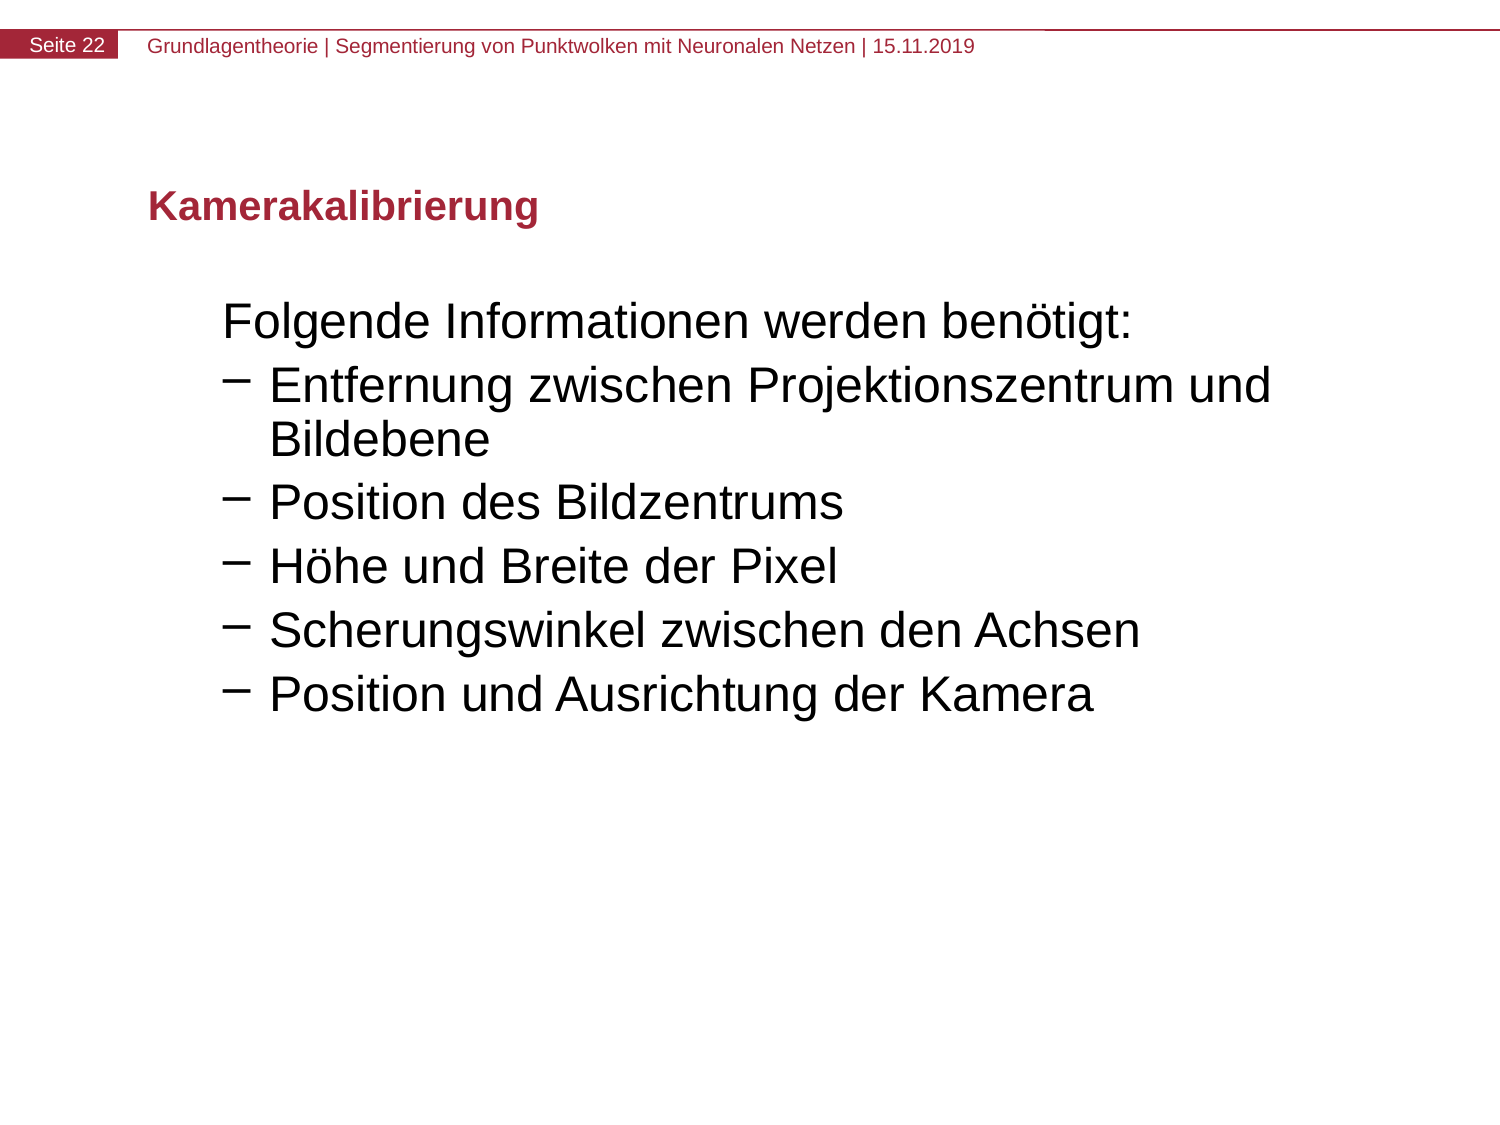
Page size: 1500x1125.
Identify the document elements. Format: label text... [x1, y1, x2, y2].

list Folgende Informationen werden benötigt: Entfernung zwischen Projektionszentrum und Bildebene Position des Bildzentrums Höhe und Breite der Pixel Scherungswinkel zwischen den Achsen Position und Ausrichtung der Kamera [132, 287, 1371, 888]
title Kamerakalibrierung [132, 149, 1413, 258]
